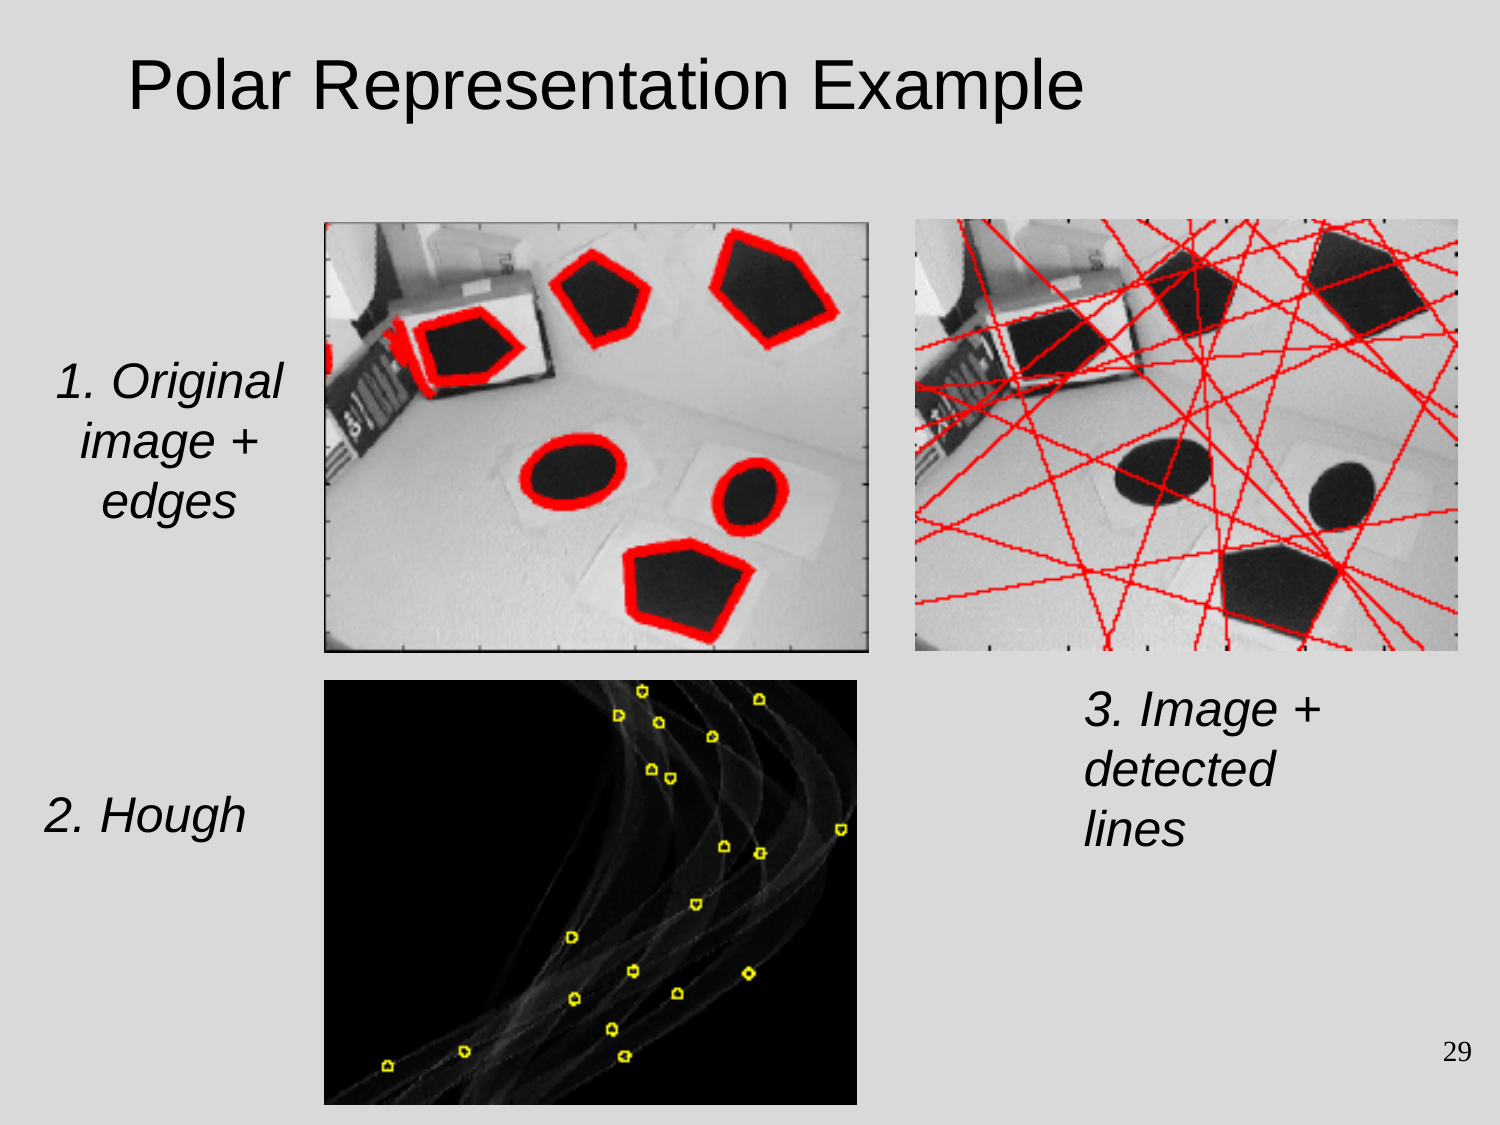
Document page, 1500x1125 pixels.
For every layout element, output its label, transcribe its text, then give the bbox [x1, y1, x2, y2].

text_box 3. Image + detected lines [1069, 668, 1388, 864]
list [324, 680, 857, 1106]
title Polar Representation Example [112, 12, 1388, 150]
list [915, 219, 1458, 651]
text_box 2. Hough [29, 774, 293, 940]
text_box 1. Original image + edges [37, 341, 301, 536]
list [324, 221, 869, 653]
text_box 29 [1174, 1024, 1488, 1100]
